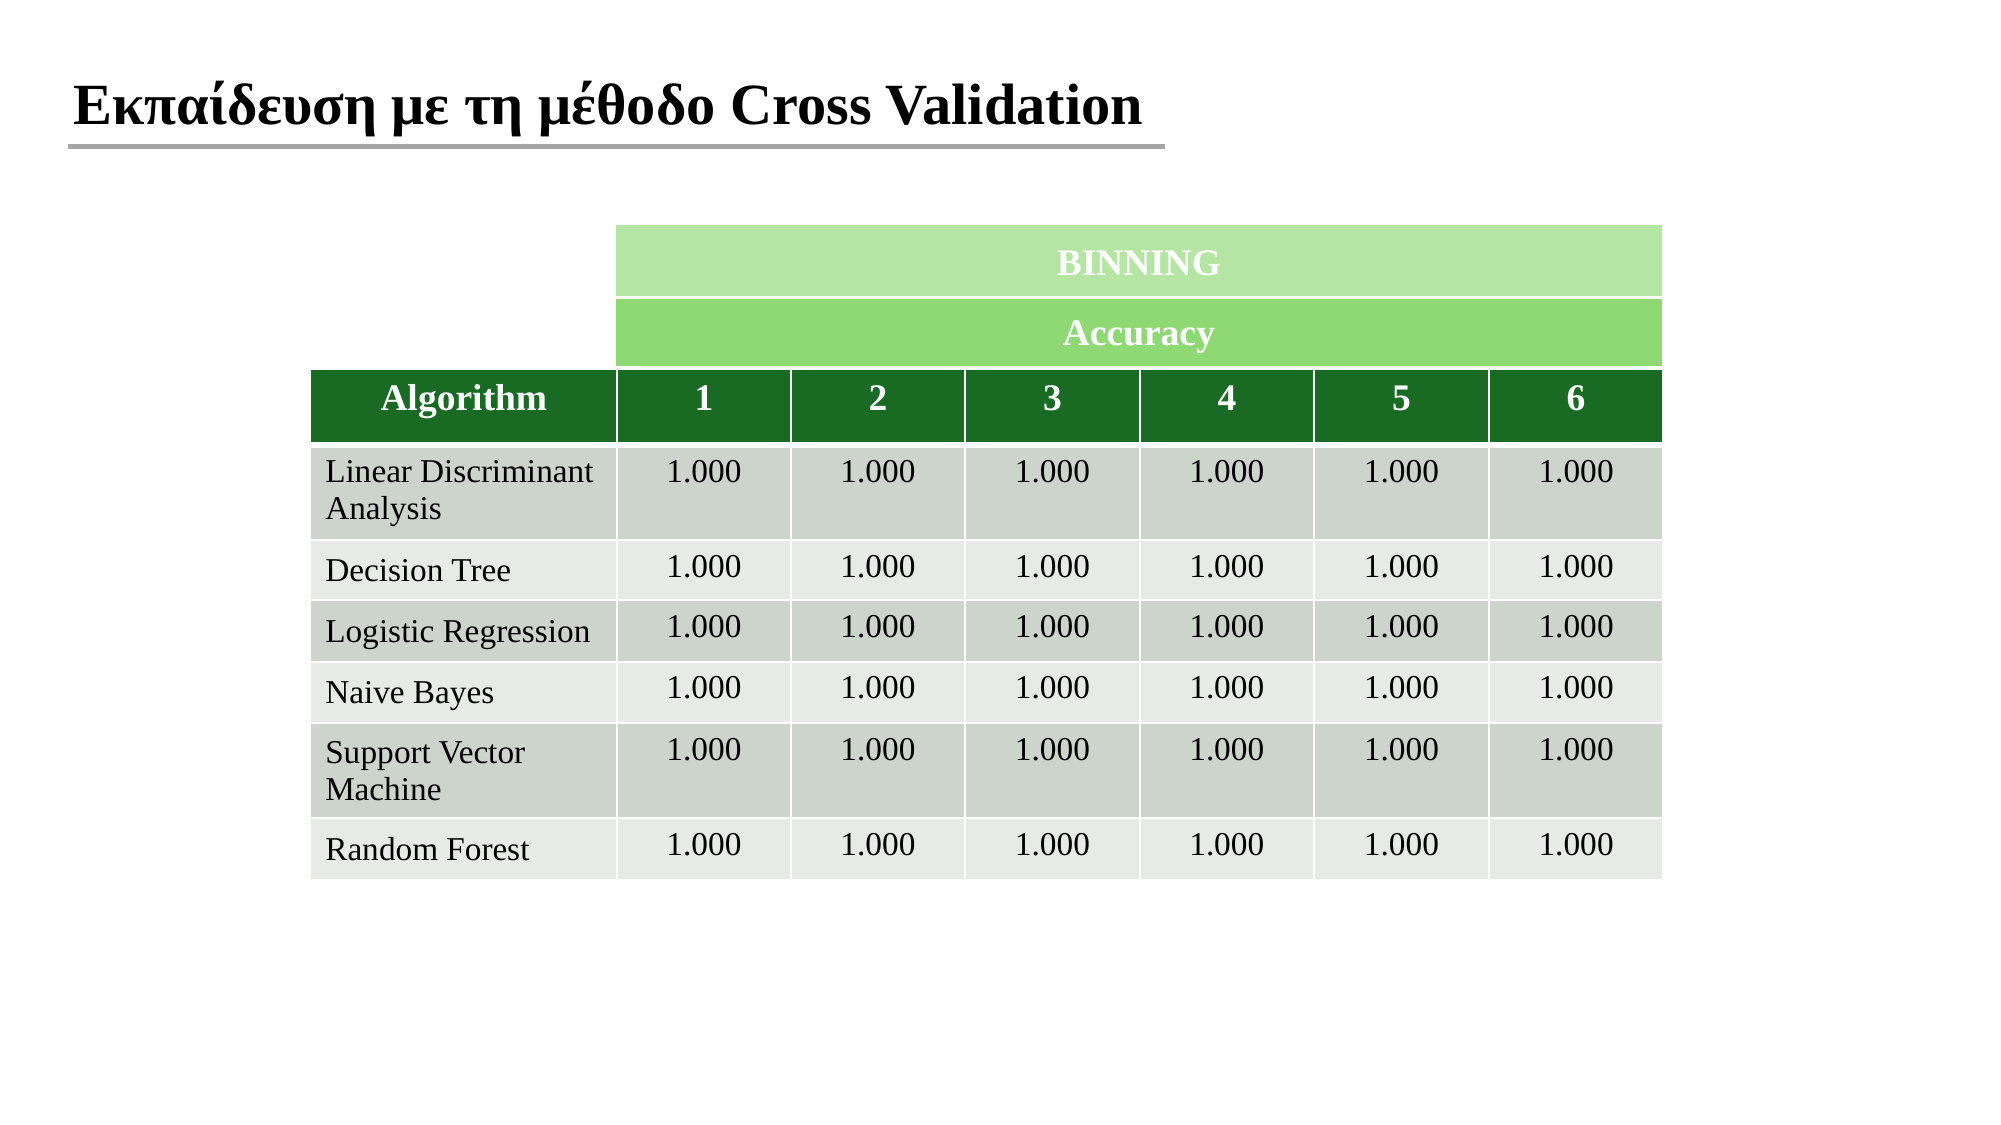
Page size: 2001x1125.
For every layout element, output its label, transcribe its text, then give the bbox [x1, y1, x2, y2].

table_header 6 [1490, 370, 1662, 442]
table_cell 1.000 [792, 448, 964, 539]
table_cell 1.000 [618, 819, 790, 879]
table_cell Random Forest [311, 819, 616, 879]
table_header 1 [618, 370, 790, 442]
table_cell 1.000 [618, 663, 790, 722]
table_cell 1.000 [618, 601, 790, 661]
table_cell 1.000 [966, 819, 1139, 879]
table_cell 1.000 [1315, 663, 1488, 722]
table_cell 1.000 [1141, 663, 1313, 722]
table_cell 1.000 [792, 724, 964, 817]
table_cell 1.000 [1315, 448, 1488, 539]
table_cell 1.000 [966, 448, 1139, 539]
table_cell 1.000 [1141, 819, 1313, 879]
table_cell 1.000 [966, 541, 1139, 599]
table_cell Naive Bayes [311, 663, 616, 722]
text_box BINNING [613, 222, 1665, 299]
table_cell 1.000 [618, 541, 790, 599]
table_cell Linear Discriminant Analysis [311, 448, 616, 539]
table_cell 1.000 [792, 541, 964, 599]
table_cell 1.000 [1141, 724, 1313, 817]
table_cell 1.000 [792, 819, 964, 879]
table_cell 1.000 [966, 663, 1139, 722]
table_cell 1.000 [1490, 819, 1662, 879]
table_cell Support Vector Machine [311, 724, 616, 817]
table_cell 1.000 [1141, 448, 1313, 539]
table_cell 1.000 [1490, 448, 1662, 539]
table_cell 1.000 [1315, 601, 1488, 661]
table_cell 1.000 [966, 601, 1139, 661]
text_box Εκπαίδευση με τη μέθοδο Cross Validation [59, 59, 1166, 144]
table_cell 1.000 [1141, 541, 1313, 599]
table_cell 1.000 [618, 724, 790, 817]
table_cell 1.000 [618, 448, 790, 539]
table_header 5 [1315, 370, 1488, 442]
table_header 4 [1141, 370, 1313, 442]
table_cell Logistic Regression [311, 601, 616, 661]
table_cell 1.000 [792, 601, 964, 661]
table_header 2 [792, 370, 964, 442]
table_cell 1.000 [1315, 541, 1488, 599]
table_header Algorithm [311, 370, 616, 442]
table_cell 1.000 [1490, 601, 1662, 661]
table_cell 1.000 [1490, 663, 1662, 722]
table_cell 1.000 [966, 724, 1139, 817]
table_cell 1.000 [1315, 819, 1488, 879]
table_header 3 [966, 370, 1139, 442]
table_cell 1.000 [1490, 724, 1662, 817]
table_cell Decision Tree [311, 541, 616, 599]
table_cell 1.000 [1315, 724, 1488, 817]
table_cell 1.000 [1490, 541, 1662, 599]
text_box Accuracy [613, 299, 1665, 369]
table_cell 1.000 [792, 663, 964, 722]
table_cell 1.000 [1141, 601, 1313, 661]
